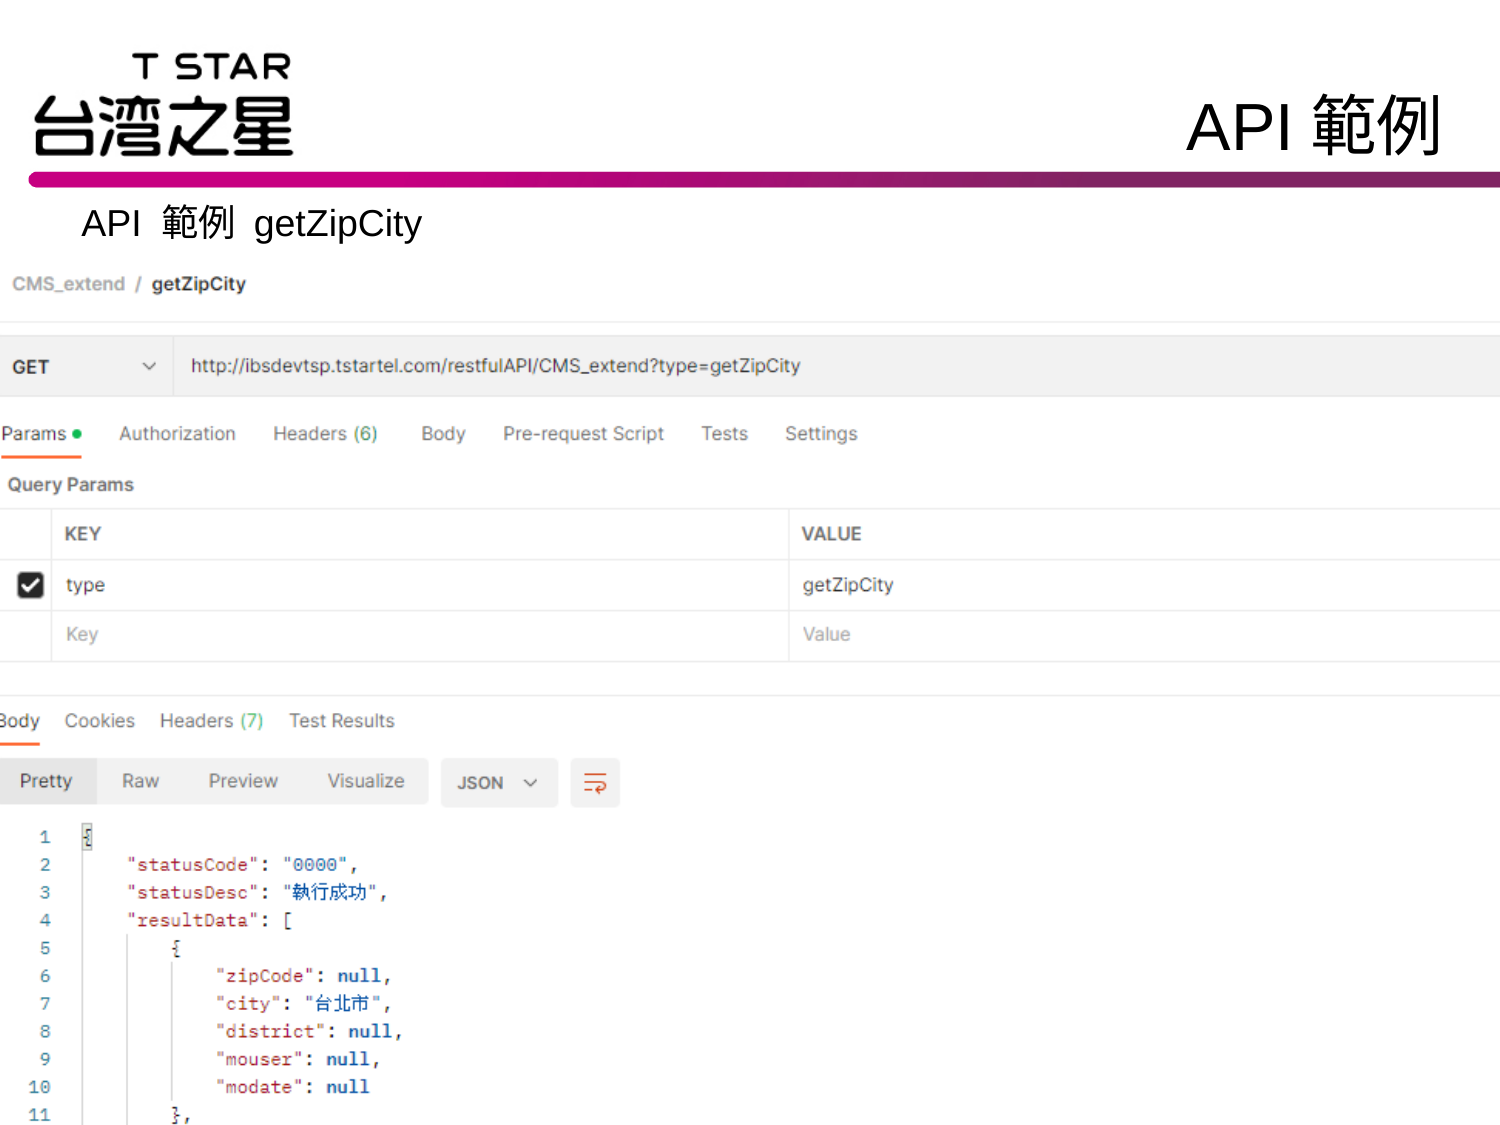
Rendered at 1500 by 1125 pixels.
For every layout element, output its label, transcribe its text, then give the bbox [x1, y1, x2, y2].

text_box API 範例 getZipCity [66, 191, 438, 252]
picture [11, 42, 370, 209]
title API範例 [370, 66, 1459, 192]
picture [438, 161, 1500, 209]
picture [0, 252, 1500, 1125]
